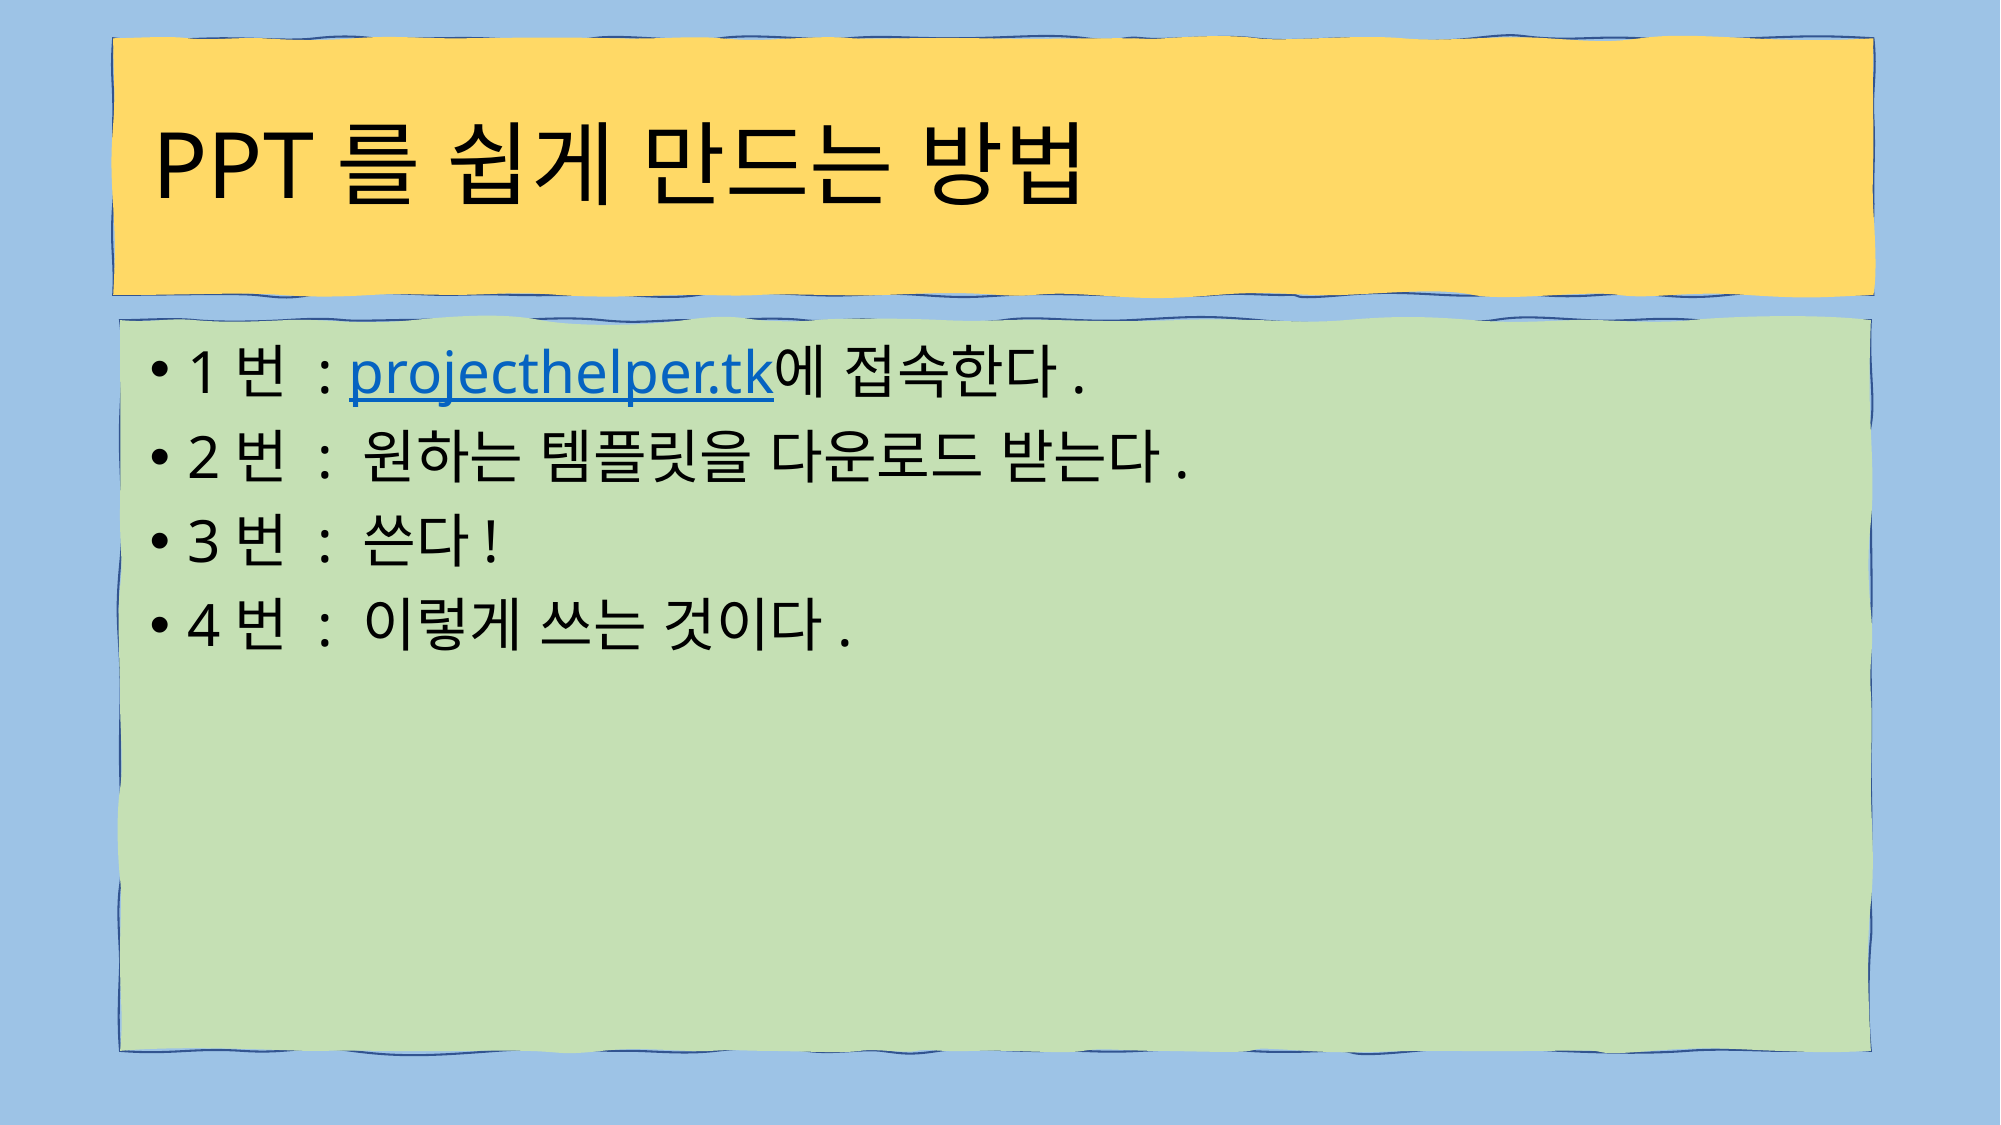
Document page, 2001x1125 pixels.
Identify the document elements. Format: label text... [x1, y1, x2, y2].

title PPT를 쉽게 만드는 방법 [137, 59, 1863, 278]
list 1번 : projecthelper.tk에 접속한다. 2번 : 원하는 템플릿을 다운로드 받는다. 3번 : 쓴다! 4번 : 이렇게 쓰는 것이다. [134, 328, 1860, 1043]
